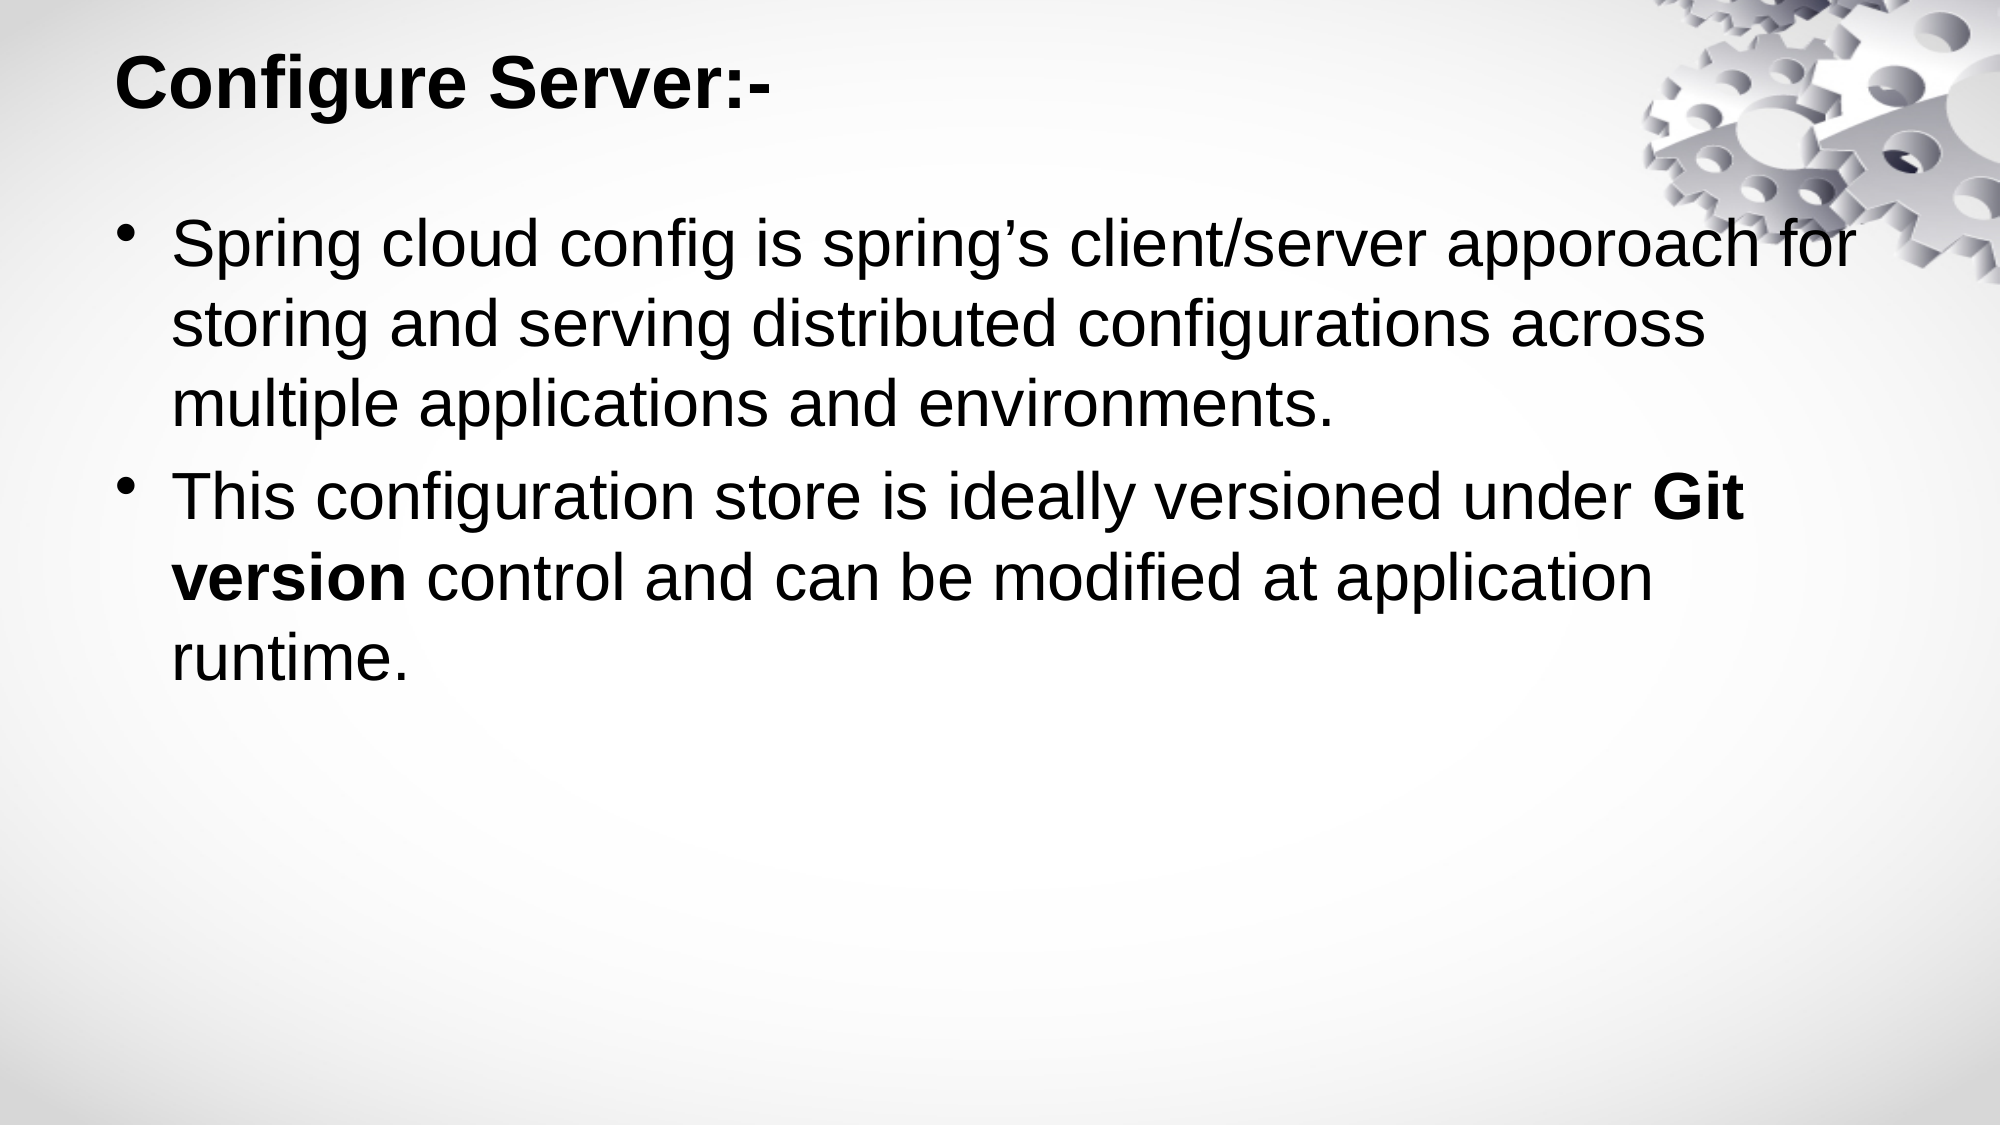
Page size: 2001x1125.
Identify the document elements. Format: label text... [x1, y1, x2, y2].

list Spring cloud config is spring’s client/server apporoach for storing and serving distributed configurations across multiple applications and environments. This configuration store is ideally versioned under Git version control and can be modified at application runtime. [99, 192, 1901, 1006]
picture [0, 0, 2000, 1125]
title Configure Server:- [99, 30, 1901, 127]
